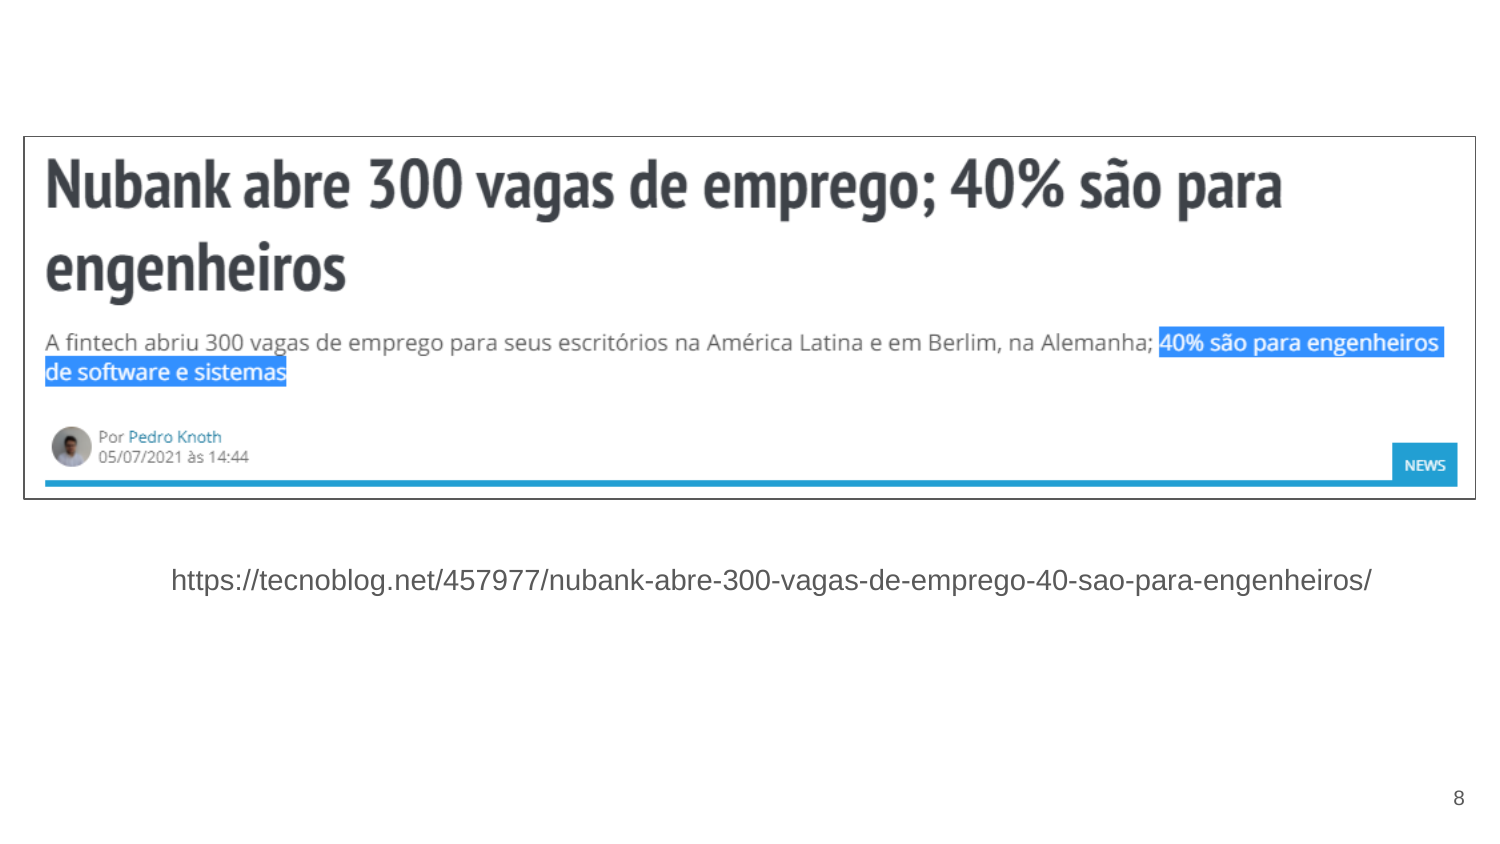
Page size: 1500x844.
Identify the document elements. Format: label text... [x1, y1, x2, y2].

picture [24, 137, 1476, 499]
slide_number 8 [1389, 764, 1480, 830]
text_box https://tecnoblog.net/457977/nubank-abre-300-vagas-de-emprego-40-sao-para-engenheiros/ [156, 545, 1414, 611]
